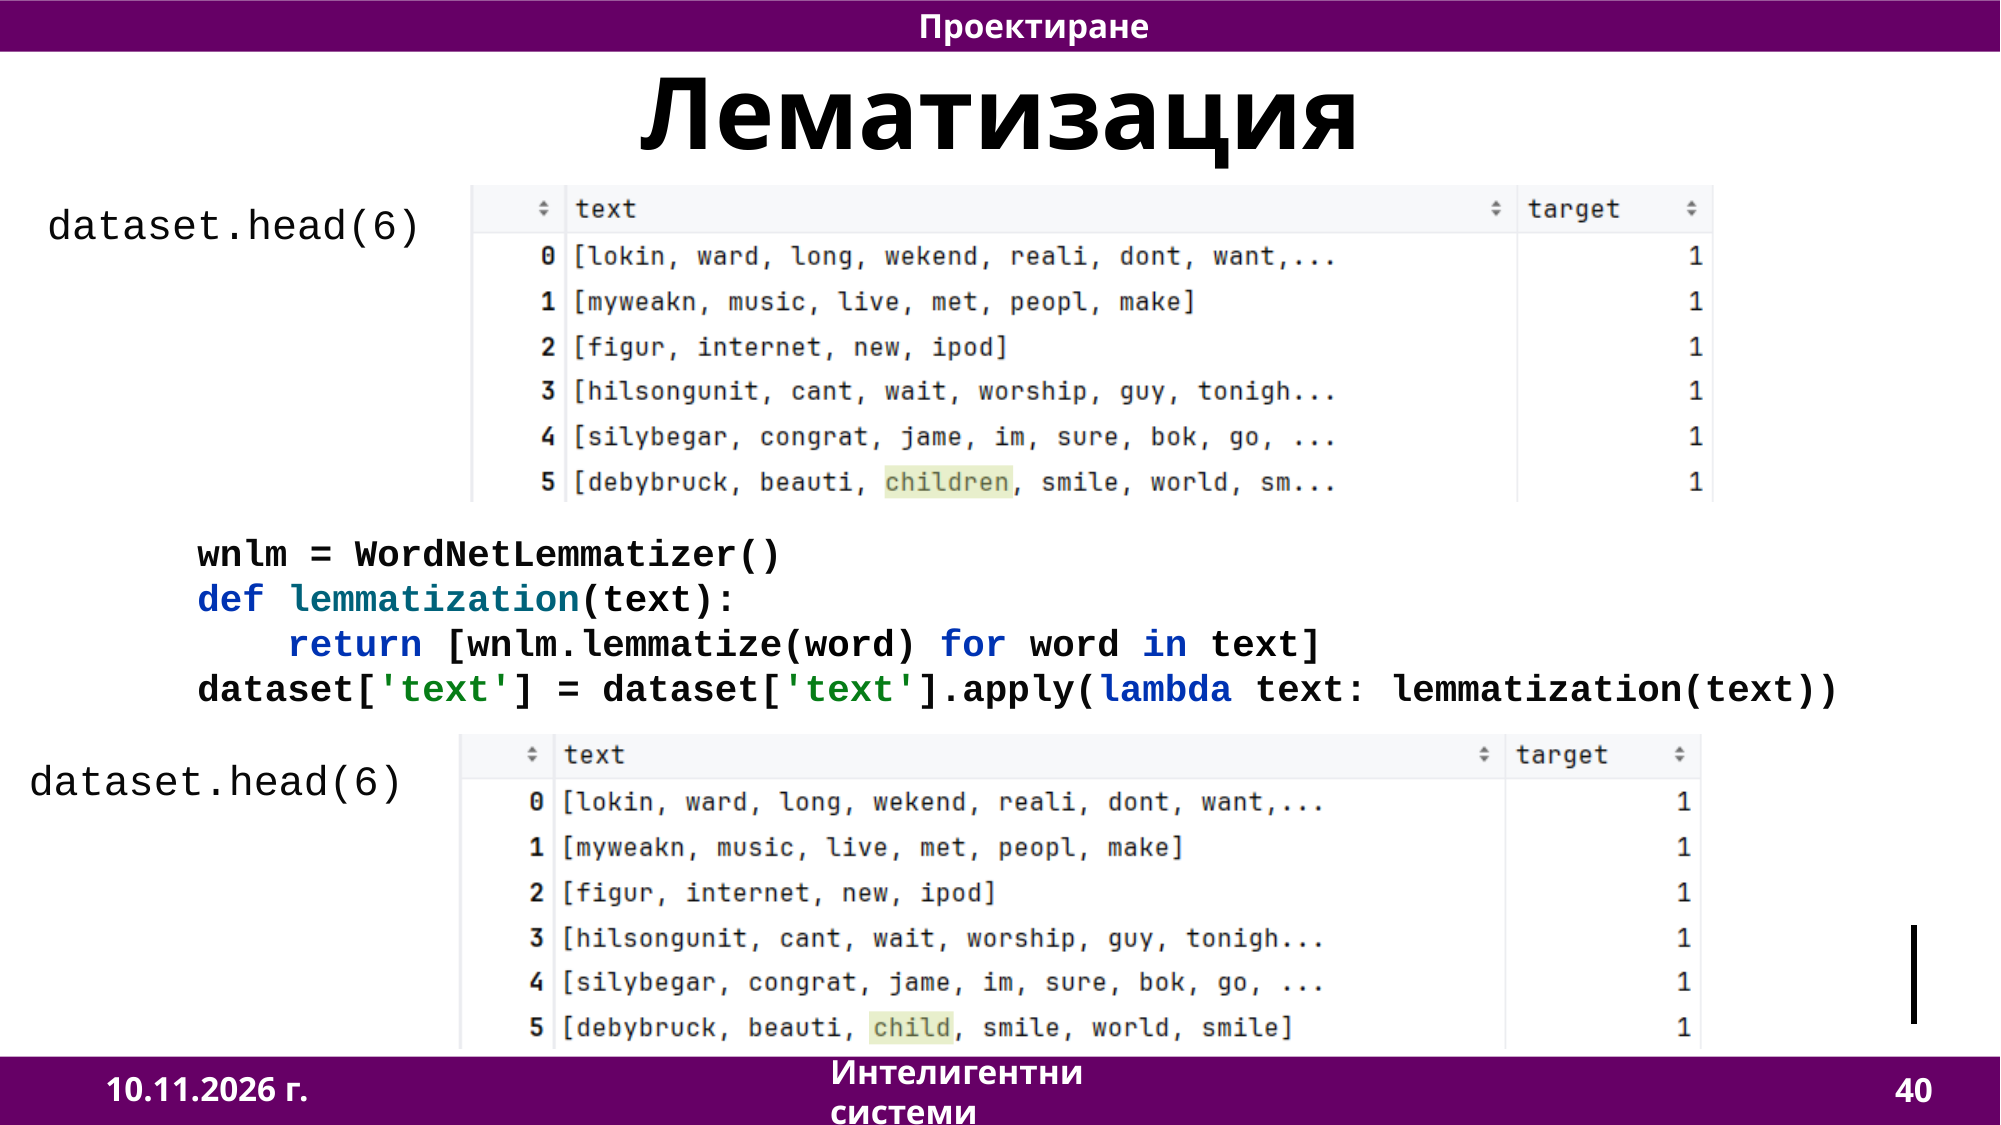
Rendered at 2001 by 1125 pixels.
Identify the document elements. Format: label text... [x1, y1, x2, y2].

text_box [0, 1056, 2000, 1125]
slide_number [90, 1061, 326, 1121]
text_box [1344, 0, 2000, 53]
picture [469, 185, 1717, 502]
title Лематизация [3, 53, 2000, 204]
slide_number 40 [1852, 1062, 1977, 1123]
text_box [0, 0, 724, 53]
text_box Интелигентни системи [814, 1060, 1186, 1121]
text_box wnlm = WordNetLemmatizer() def lemmatization(text): return [wnlm.lemmatize(word) for word in text] dataset['text'] = dataset['text'].apply(lambda text: lemmatization(text)) [122, 520, 1878, 709]
text_box dataset.head(6) [32, 190, 469, 256]
text_box dataset.head(6) [13, 746, 455, 812]
picture [455, 734, 1705, 1049]
text_box Проектиране [724, 0, 1344, 56]
